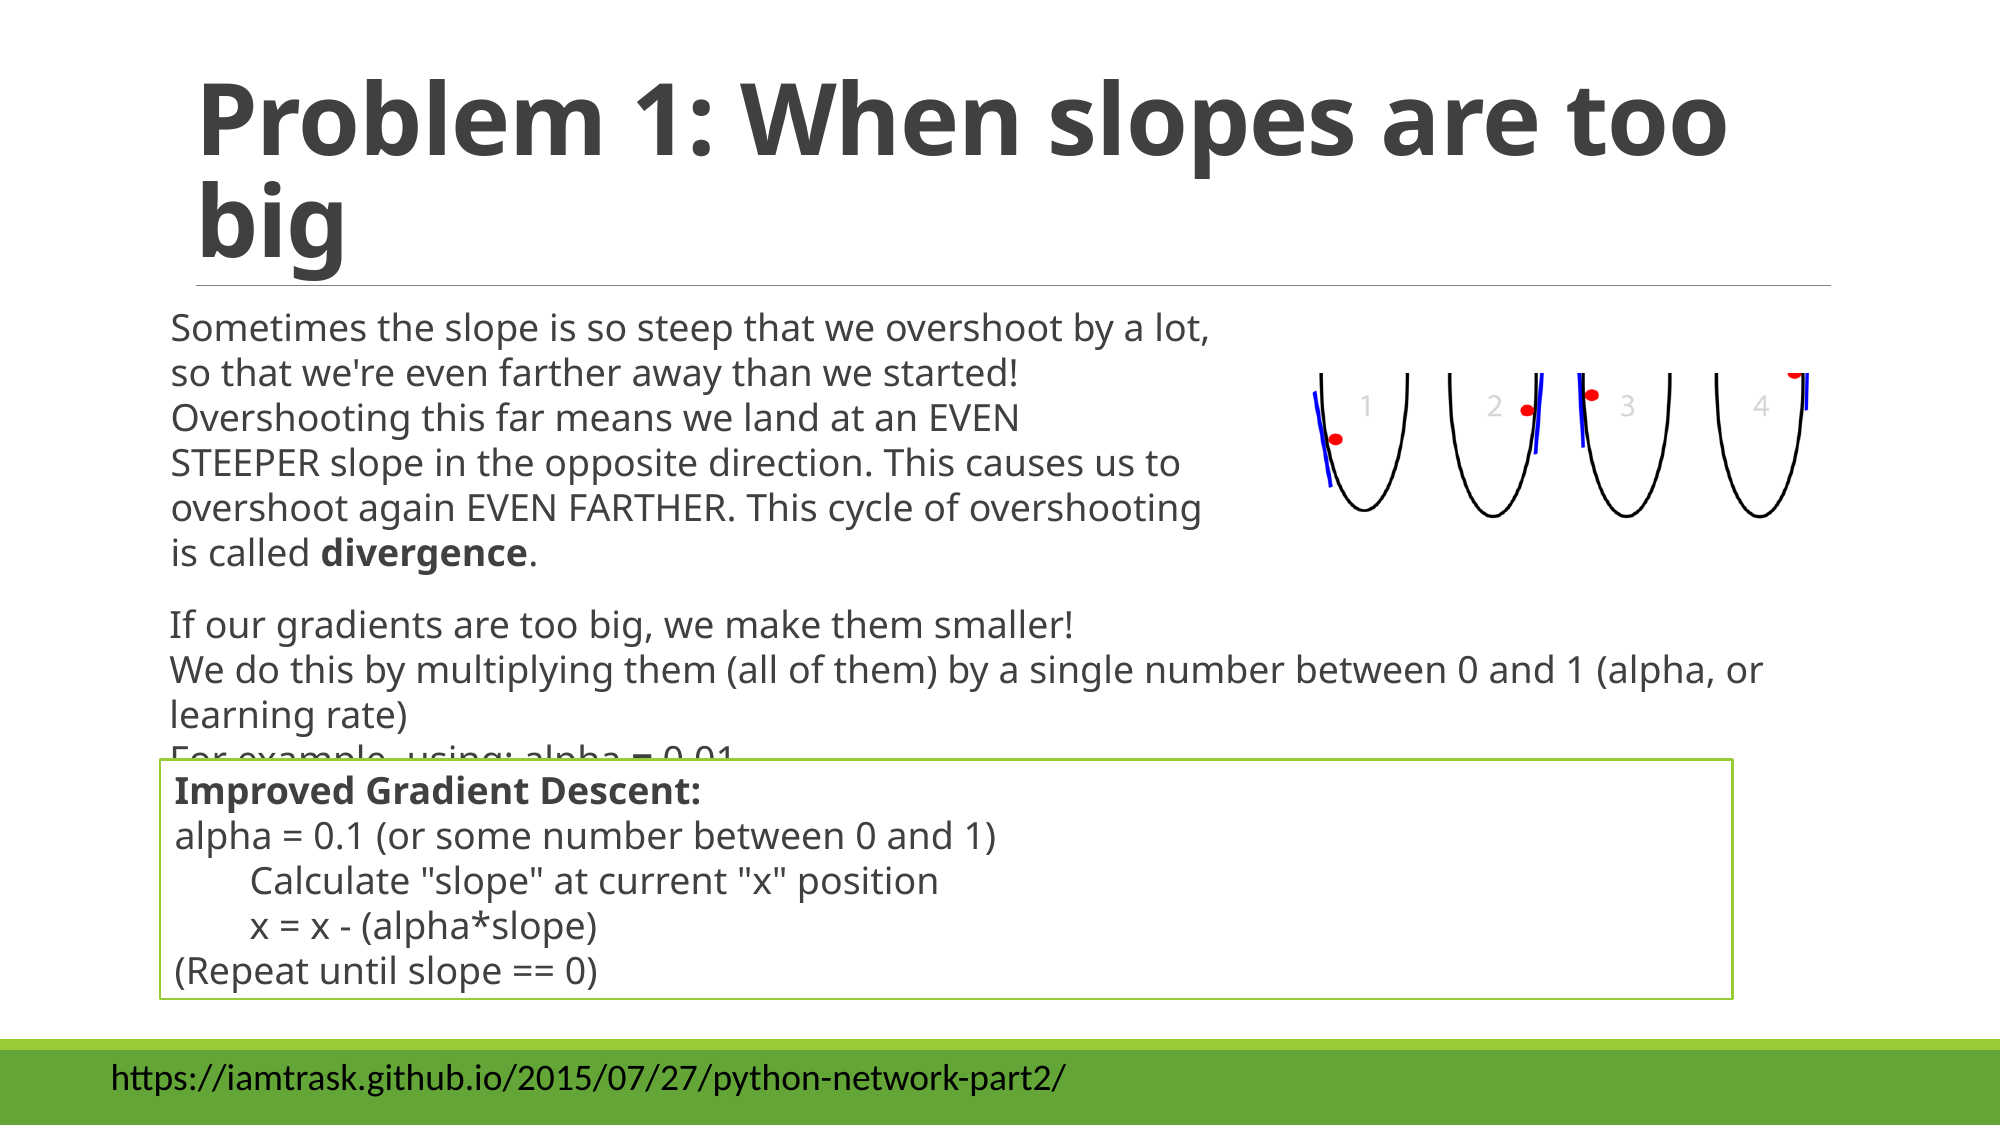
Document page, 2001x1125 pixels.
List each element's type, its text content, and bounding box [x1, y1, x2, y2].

text_box https://iamtrask.github.io/2015/07/27/python-network-part2/ [95, 1045, 1082, 1106]
text_box Improved Gradient Descent: alpha = 0.1 (or some number between 0 and 1) Calculate "slope" at current "x" position x = x - (alpha*slope) (Repeat until slope == 0) [159, 758, 1734, 1000]
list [1295, 355, 1833, 537]
text_box Sometimes the slope is so steep that we overshoot by a lot, so that we're even farther away than we started! Overshooting this far means we land at an EVEN STEEPER slope in the opposite direction. This causes us to overshoot again EVEN FARTHER. This cycle of overshooting is called divergence. [155, 296, 1227, 582]
text_box If our gradients are too big, we make them smaller! We do this by multiplying them (all of them) by a single number between 0 and 1 (alpha, or learning rate) For example, using: alpha = 0.01 [154, 593, 1930, 789]
title Problem 1: When slopes are too big [180, 47, 1830, 285]
